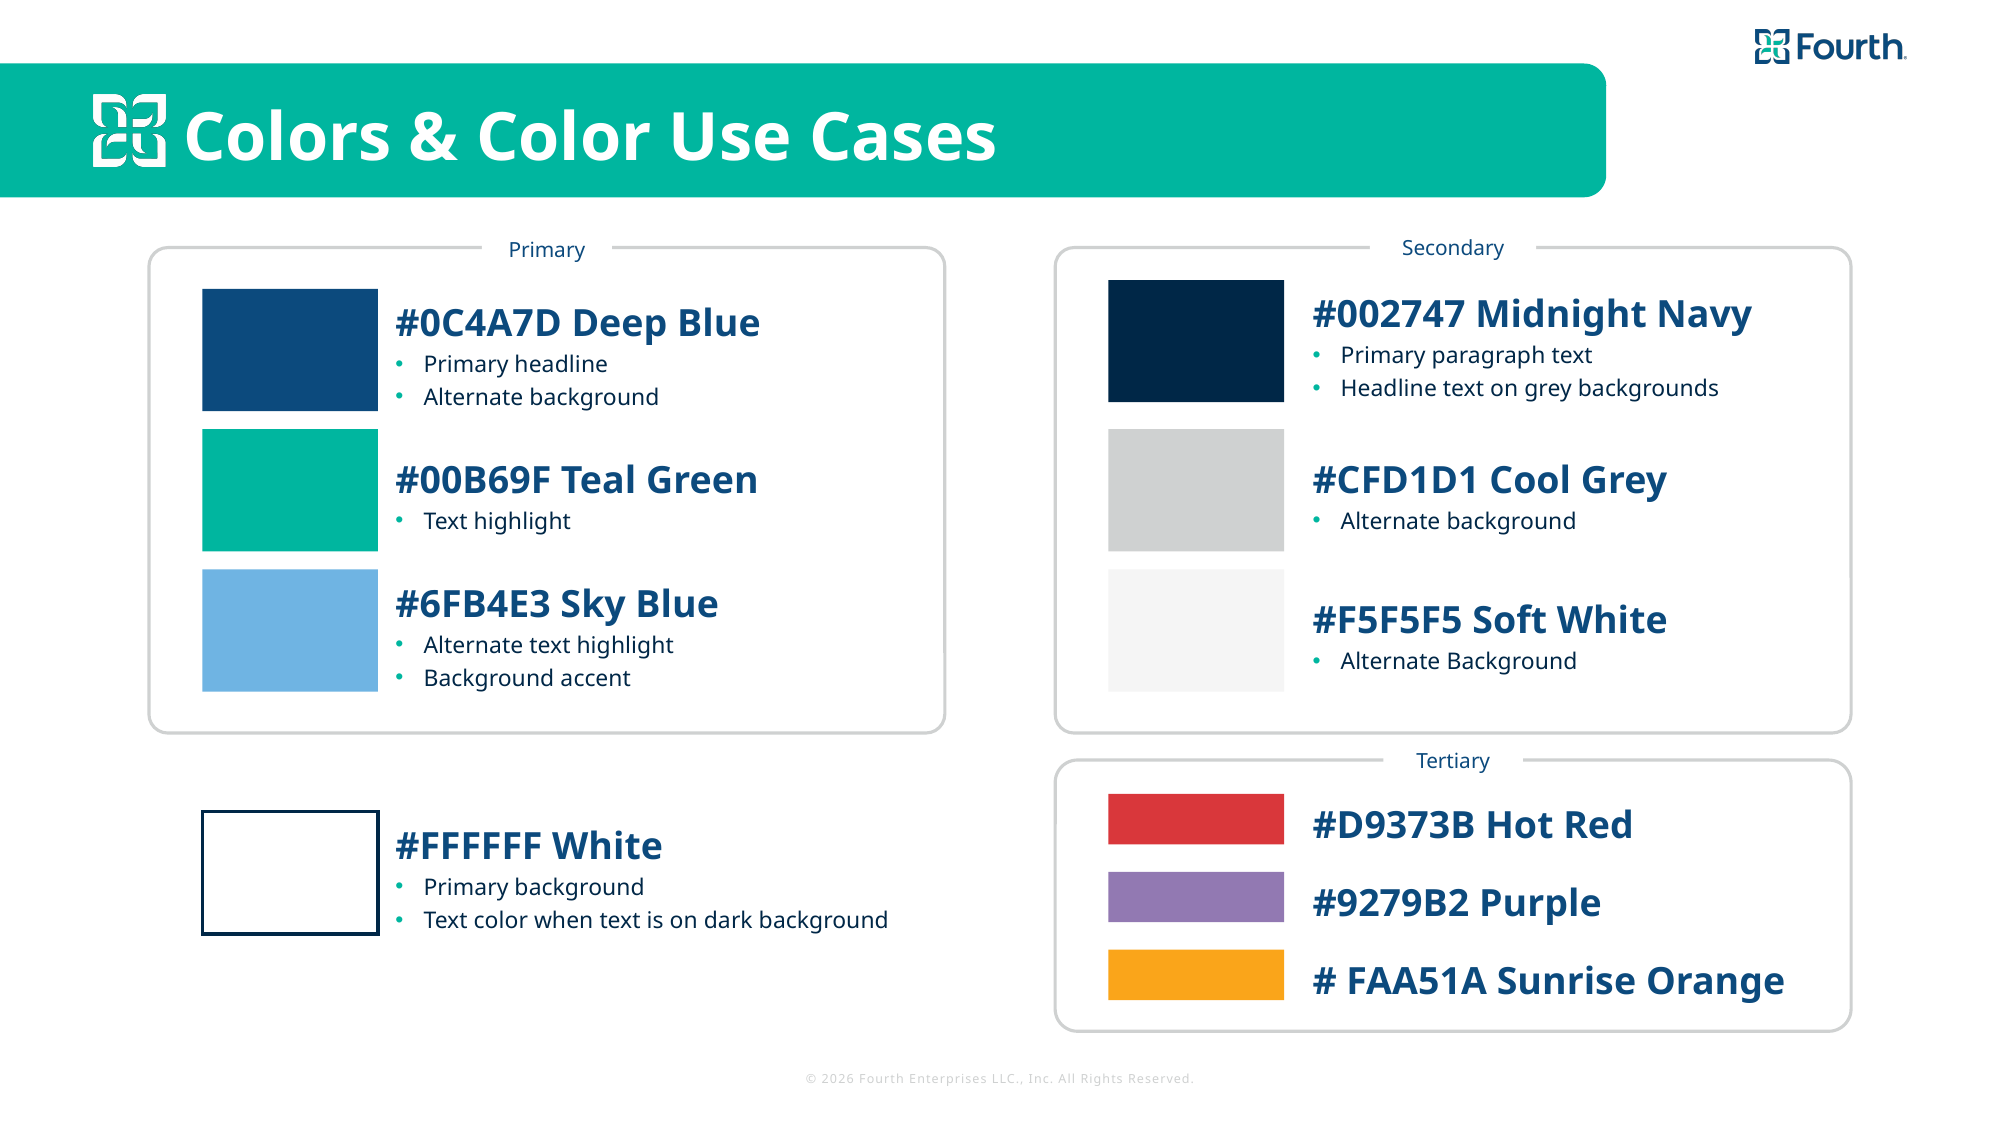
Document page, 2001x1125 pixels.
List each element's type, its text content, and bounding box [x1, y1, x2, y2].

picture [1755, 29, 1907, 64]
text_box Primary [481, 229, 612, 270]
text_box [147, 245, 947, 735]
text_box [1053, 758, 1853, 1033]
text_box Tertiary [1383, 739, 1523, 780]
text_box [201, 810, 380, 936]
text_box Secondary [1369, 227, 1537, 268]
text_box [1053, 245, 1853, 735]
text_box #FFFFFF White Primary background Text color when text is on dark background [395, 811, 911, 934]
title Colors & Color Use Cases [183, 63, 1607, 198]
picture [93, 94, 166, 167]
